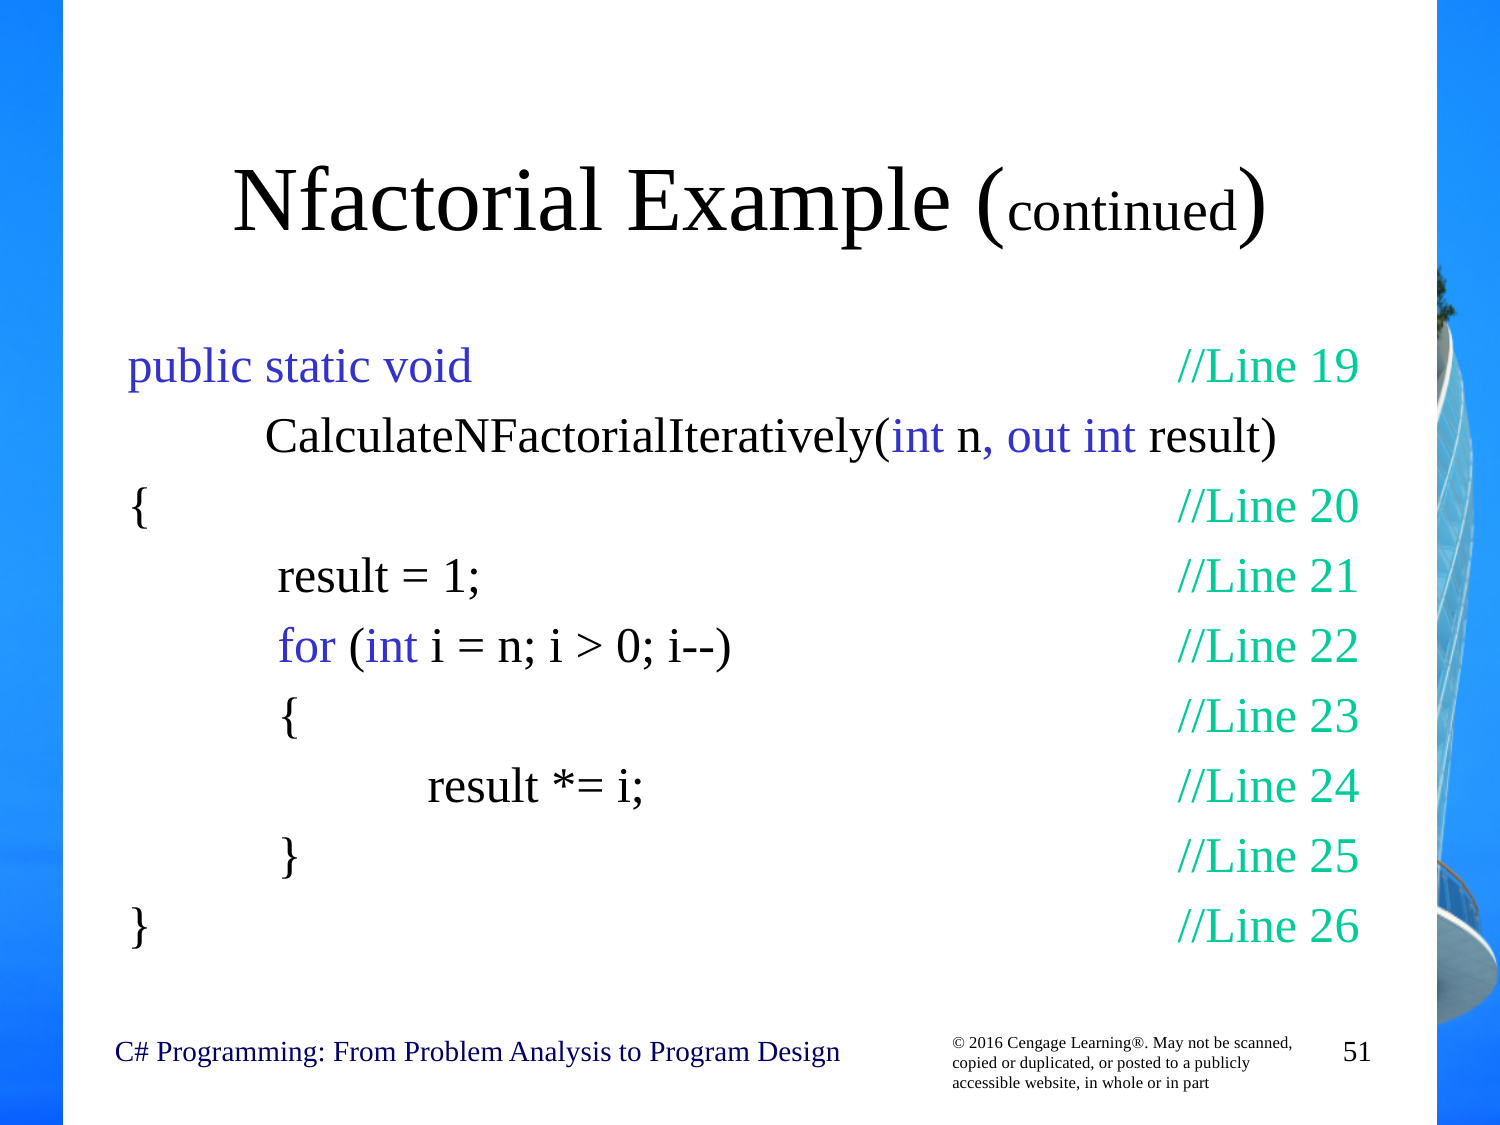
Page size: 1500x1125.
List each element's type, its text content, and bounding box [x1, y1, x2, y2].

picture [0, 0, 63, 1125]
title Nfactorial Example (continued) [112, 99, 1388, 288]
picture [1437, 0, 1500, 1125]
list public static void //Line 19 CalculateNFactorialIteratively(int n, out int result) { //Line 20 result = 1; //Line 21 for (int i = n; i > 0; i--) //Line 22 { //Line 23 result *= i; //Line 24 } //Line 25 } //Line 26 [112, 324, 1388, 1000]
footer C# Programming: From Problem Analysis to Program Design [99, 1024, 988, 1101]
slide_number 51 [1074, 1024, 1388, 1101]
